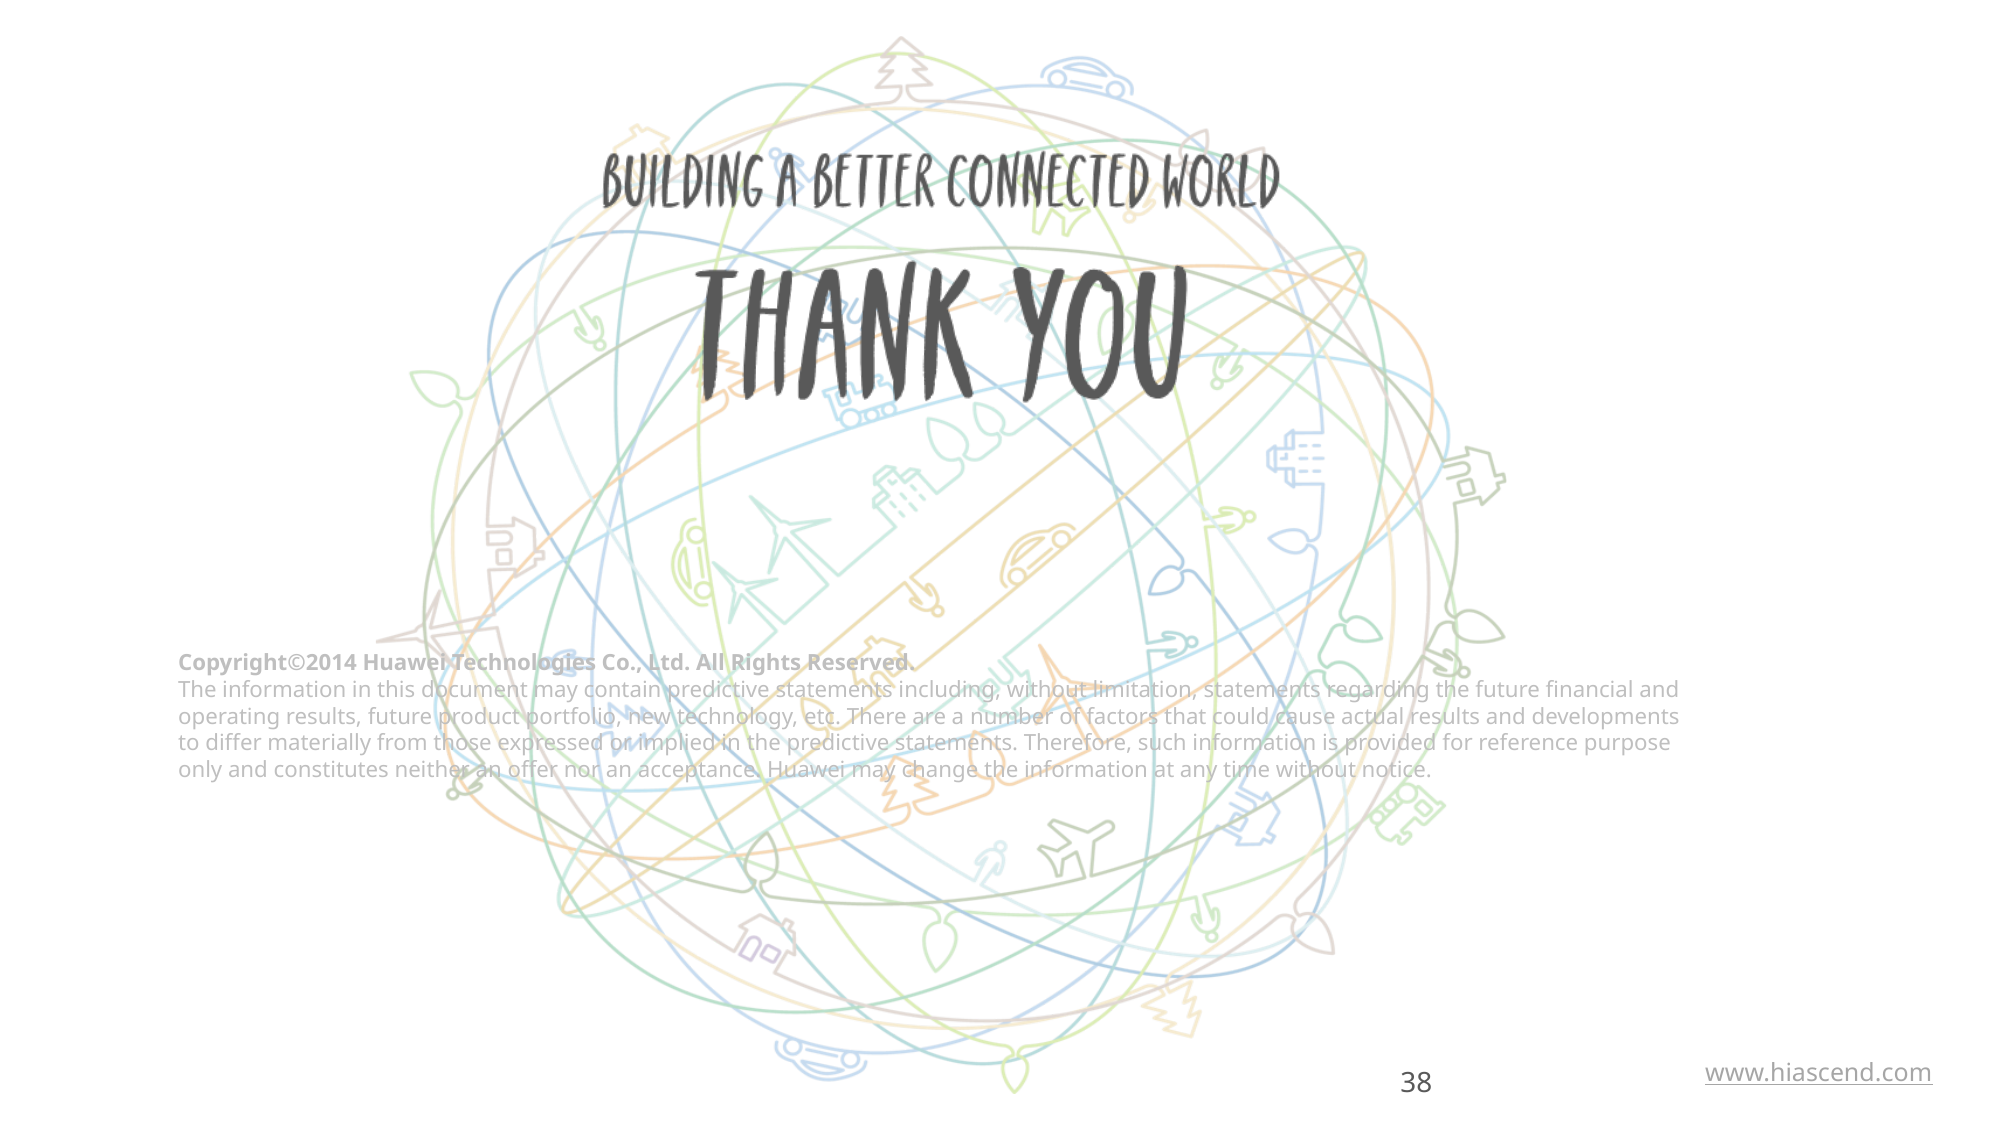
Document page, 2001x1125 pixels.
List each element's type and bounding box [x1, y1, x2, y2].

picture [561, 116, 1322, 531]
